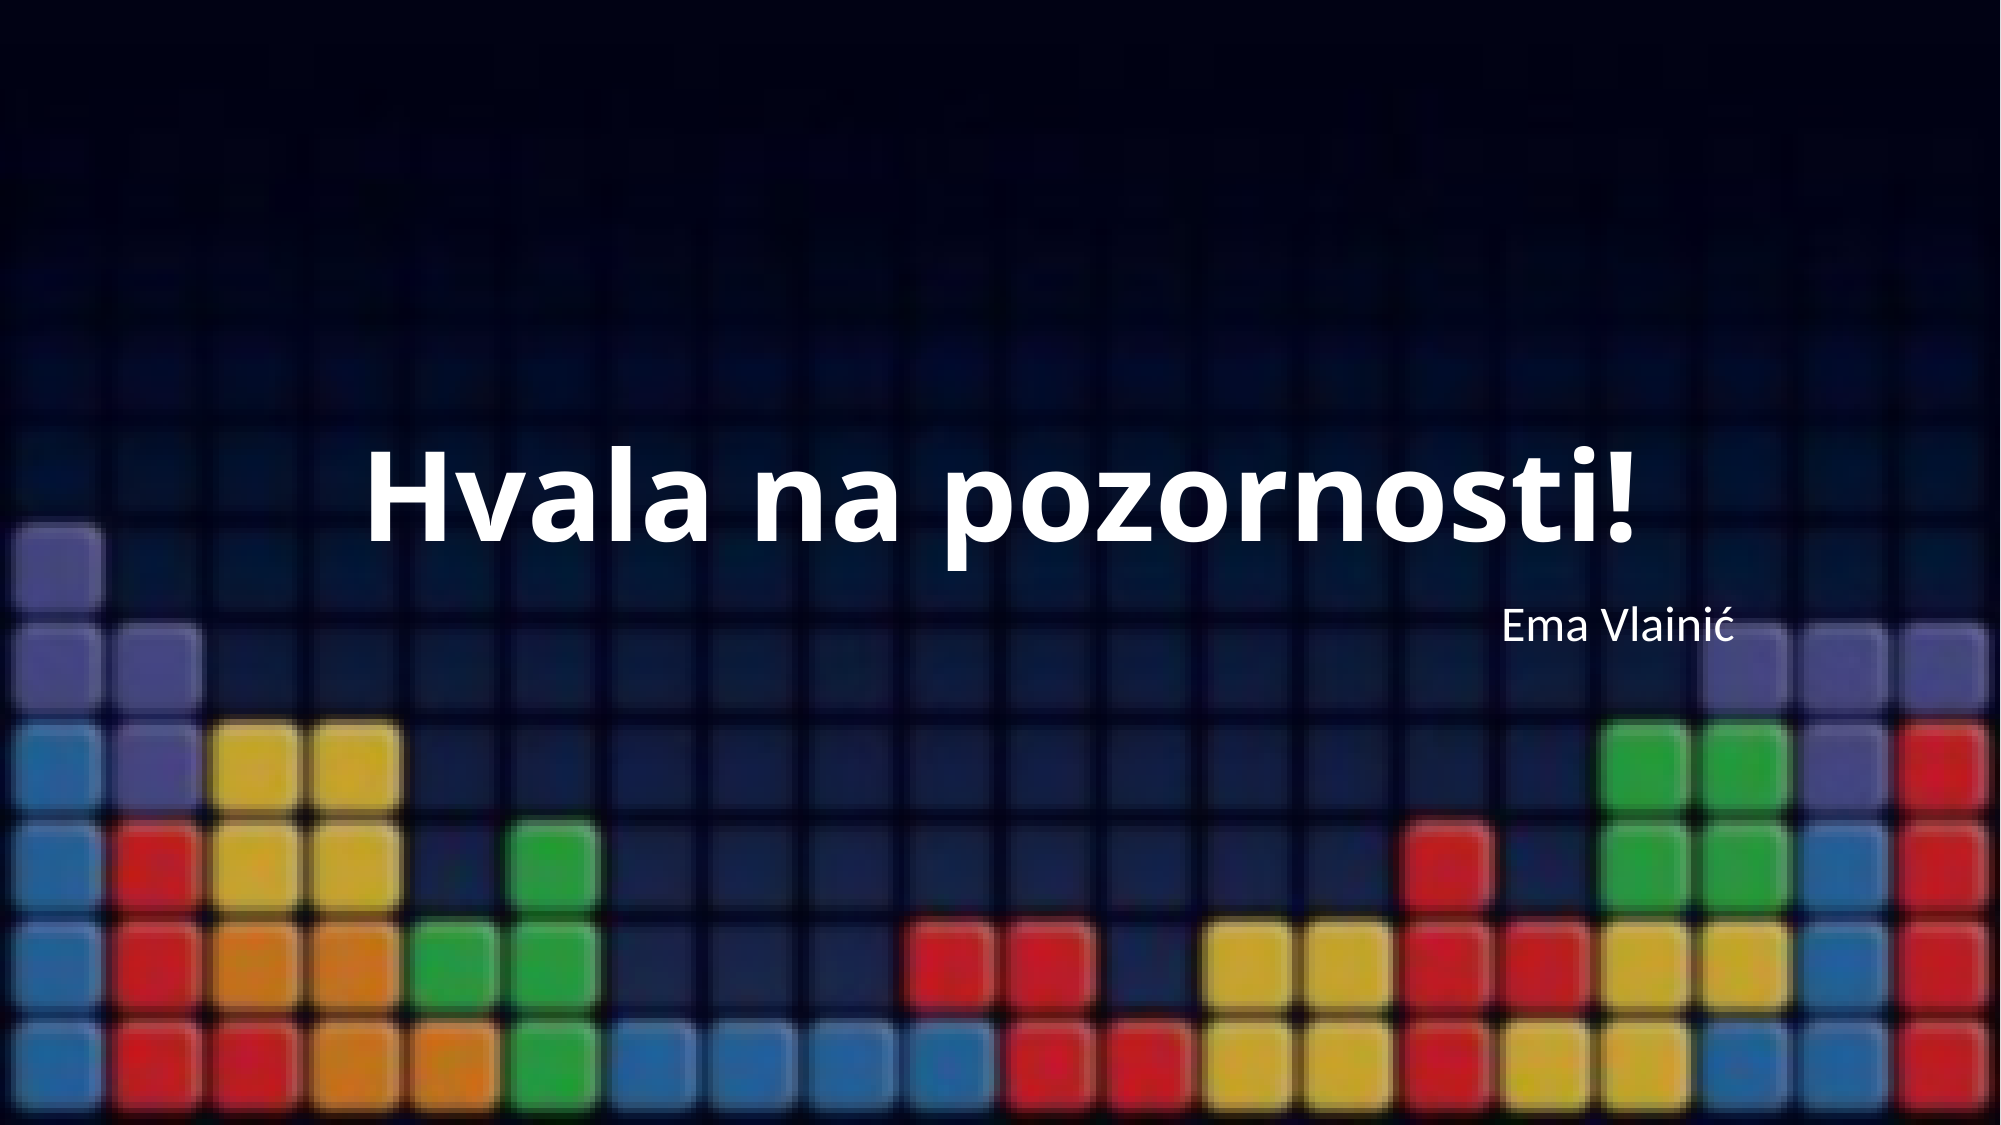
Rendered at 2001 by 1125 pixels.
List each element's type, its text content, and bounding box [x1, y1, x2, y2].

title Hvala na pozornosti! [249, 184, 1750, 576]
subtitle Ema Vlainić [249, 590, 1750, 863]
picture [0, 0, 2001, 1125]
